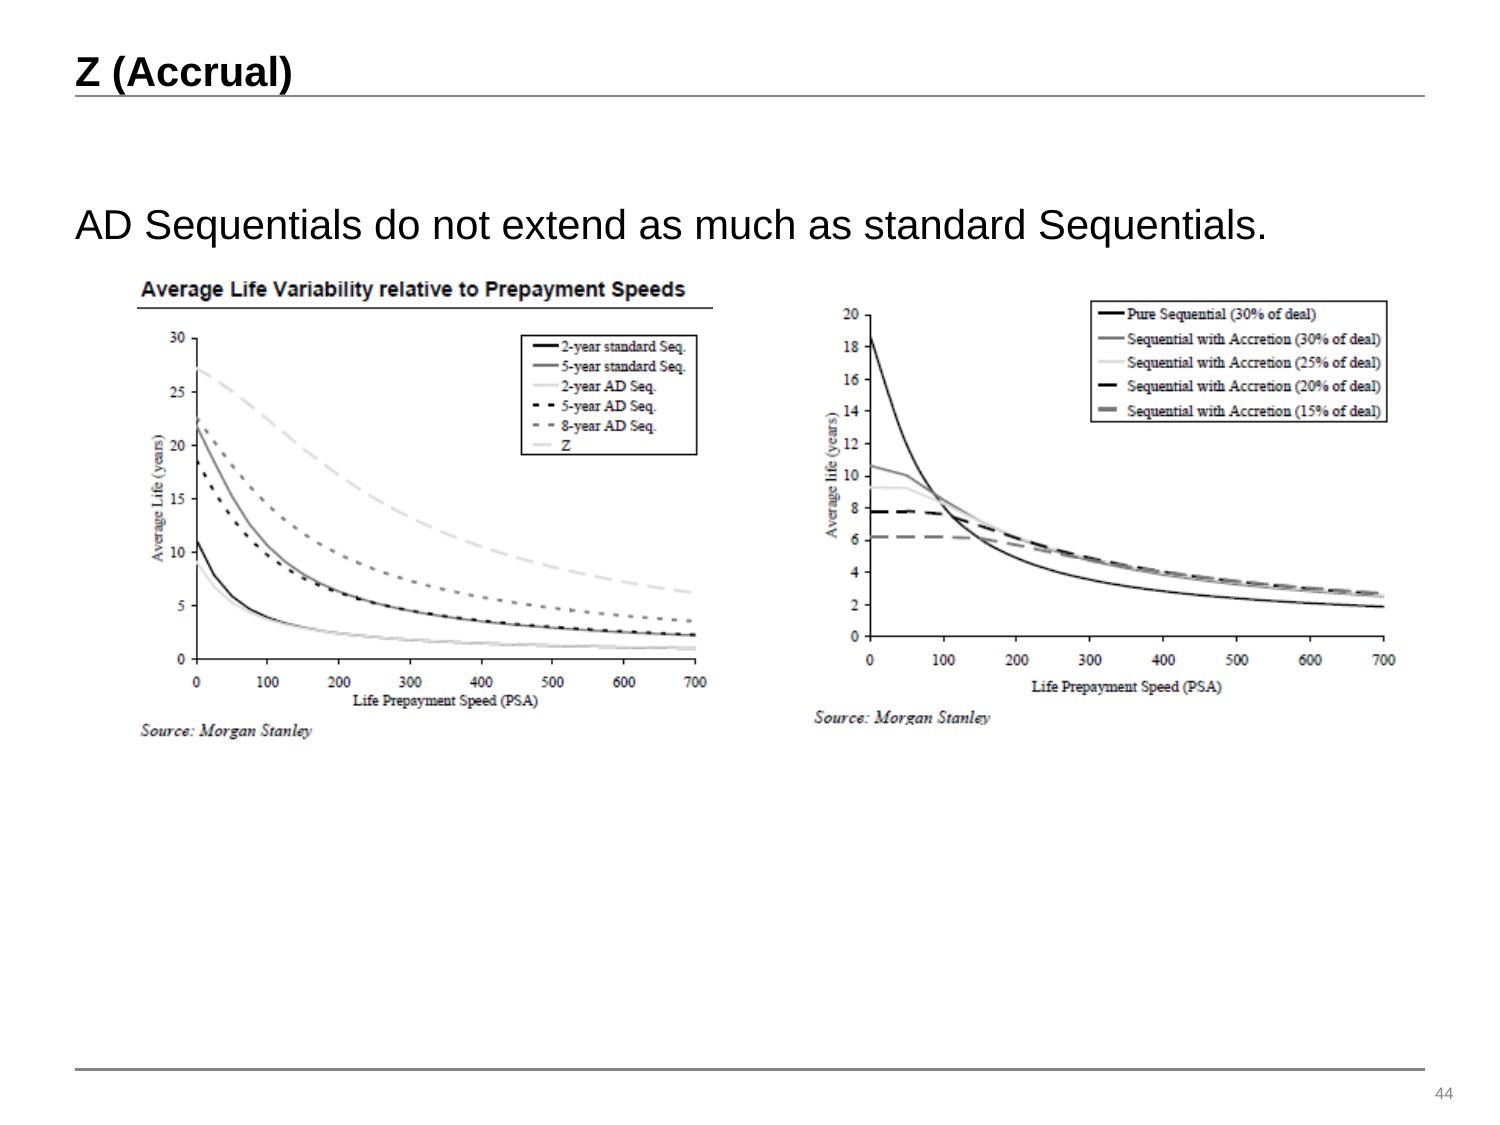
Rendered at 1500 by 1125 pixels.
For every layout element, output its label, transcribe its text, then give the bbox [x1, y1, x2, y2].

picture [137, 274, 713, 744]
picture [812, 296, 1402, 726]
list AD Sequentials do not extend as much as standard Sequentials. [75, 187, 1400, 263]
title Z (Accrual) [75, 45, 1424, 96]
